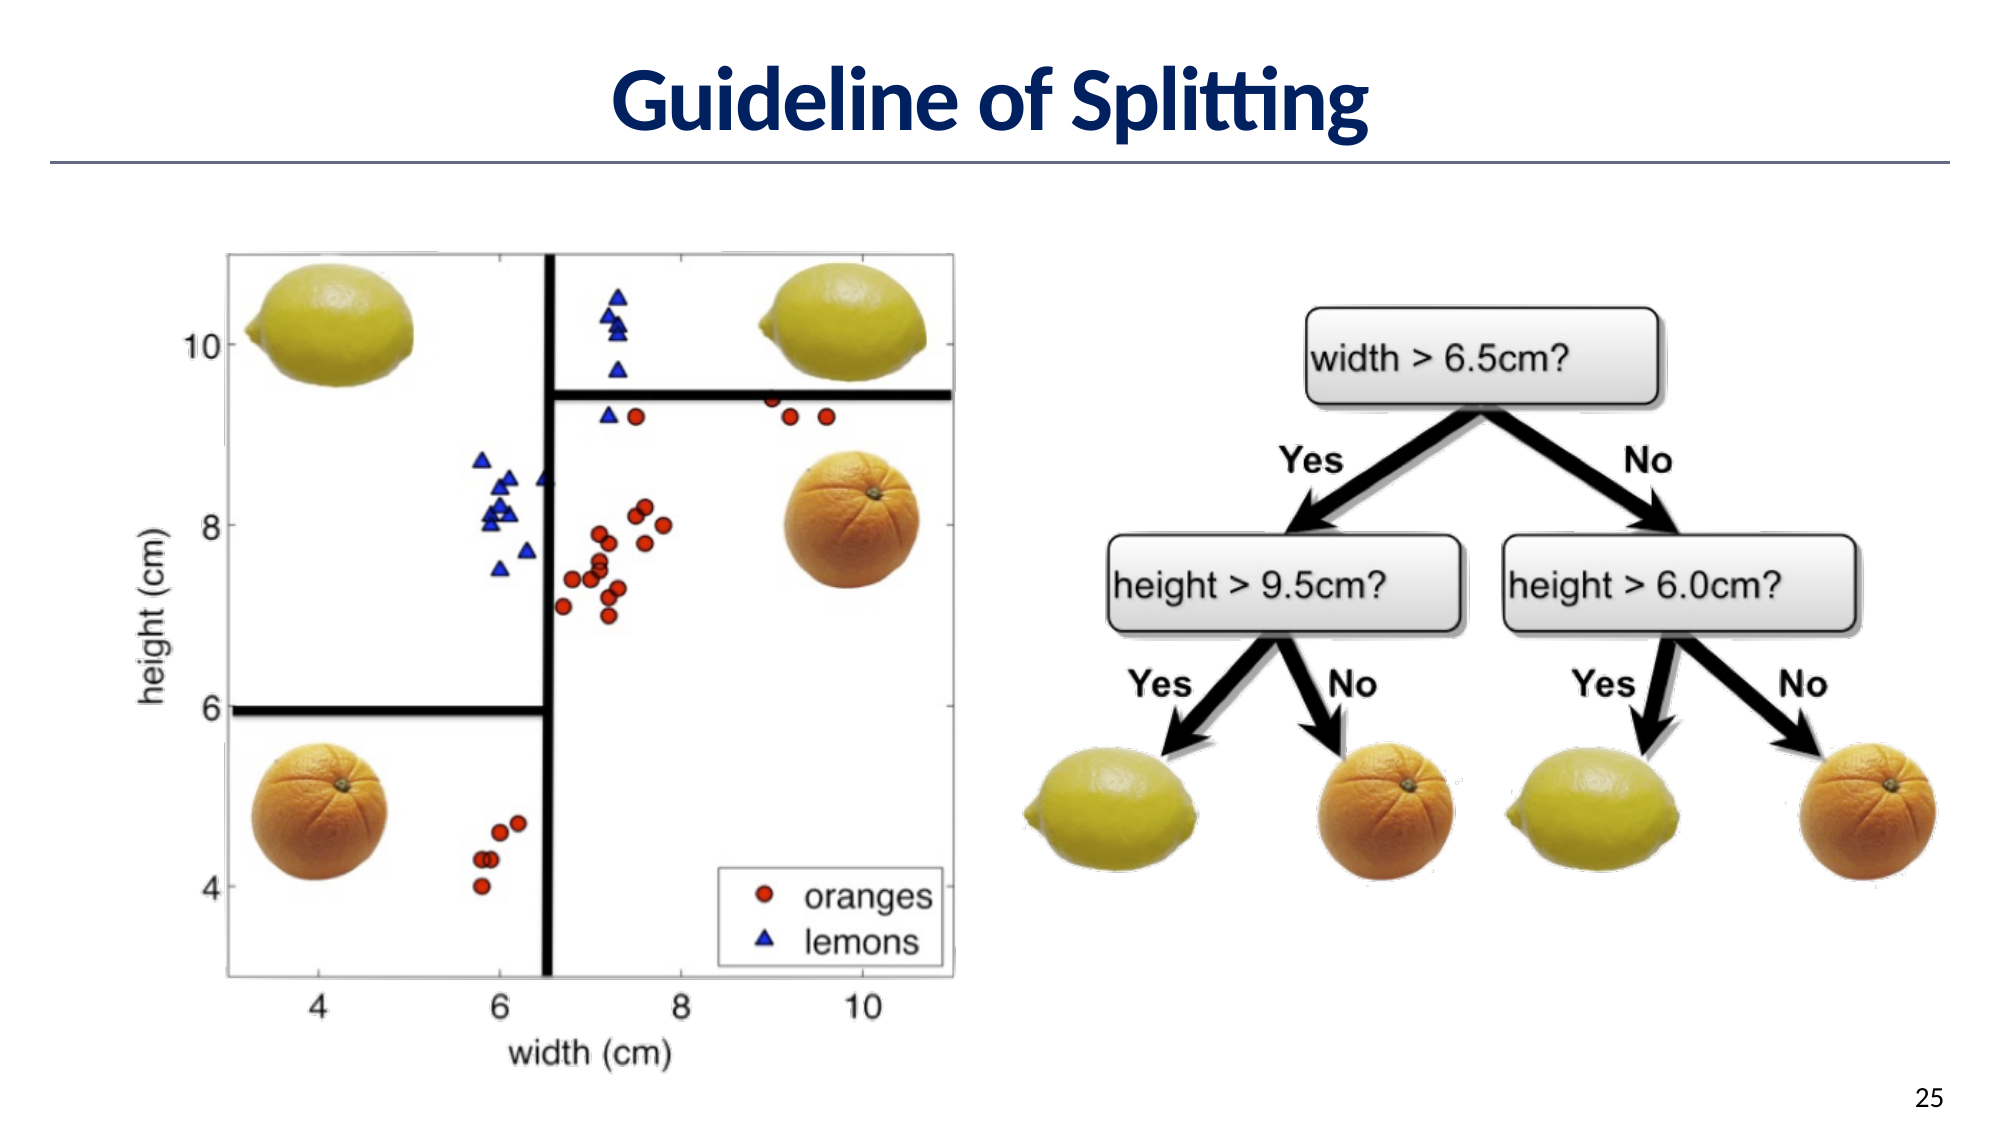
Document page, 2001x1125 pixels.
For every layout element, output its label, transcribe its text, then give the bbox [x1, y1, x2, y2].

picture [123, 232, 1951, 1087]
slide_number 25 [1899, 1071, 2000, 1125]
title Guideline of Splitting [99, 24, 1900, 163]
